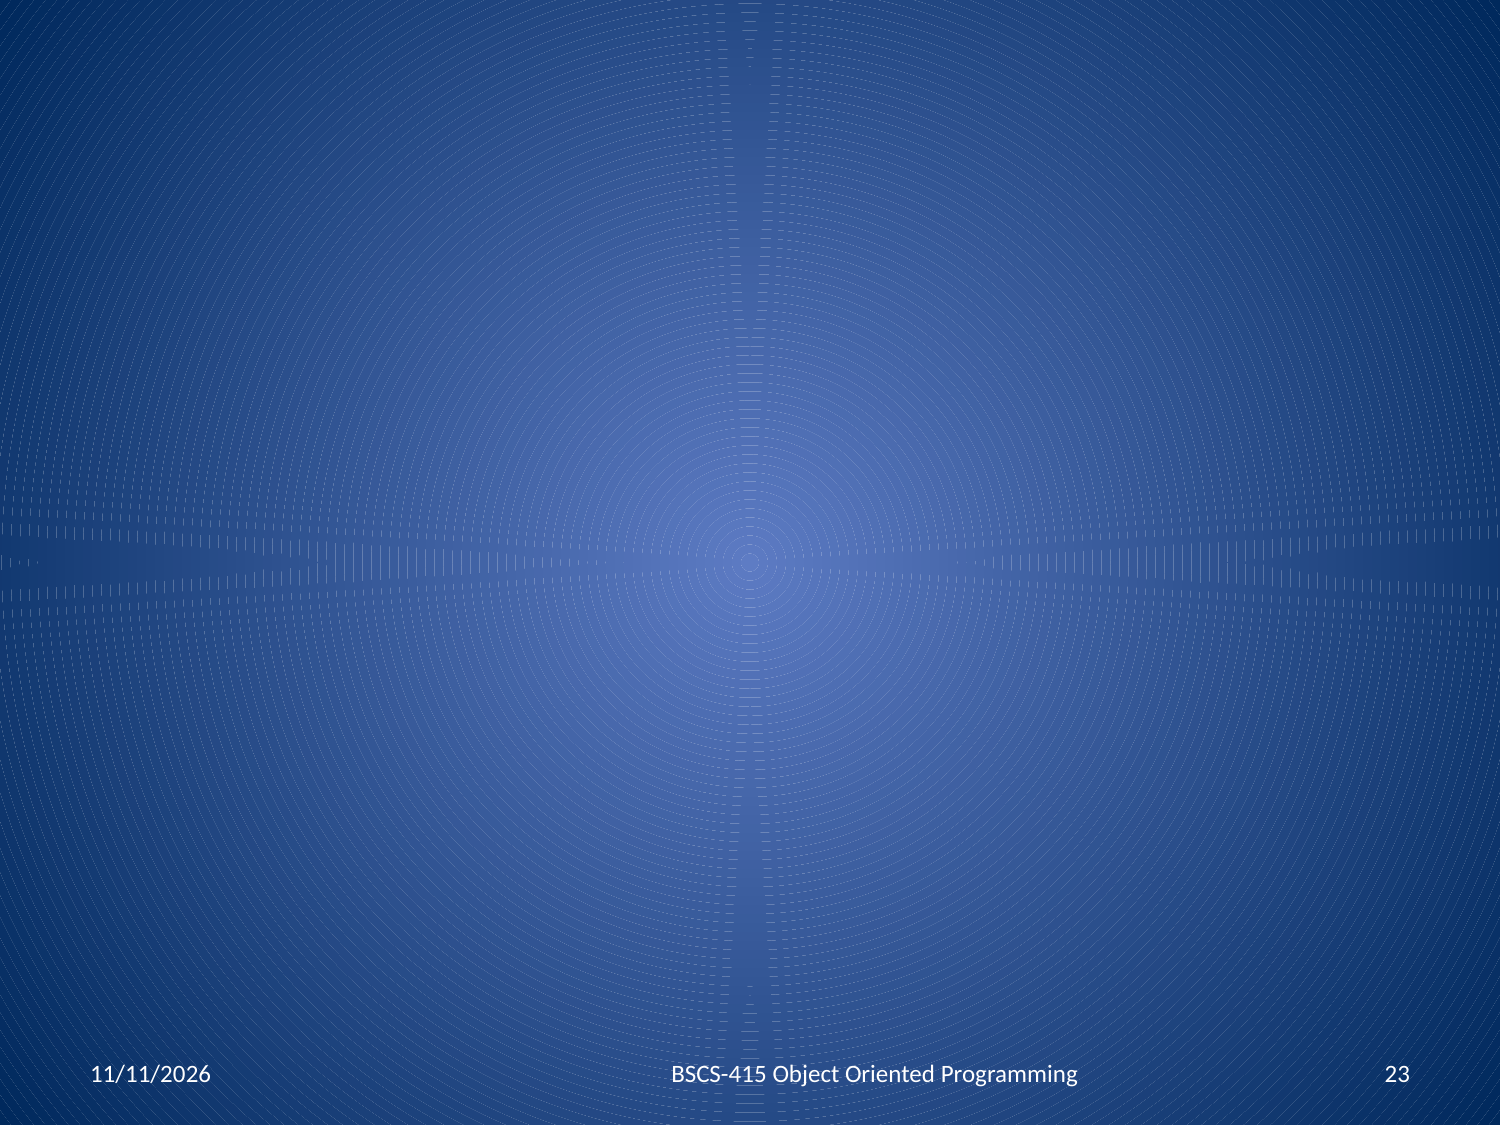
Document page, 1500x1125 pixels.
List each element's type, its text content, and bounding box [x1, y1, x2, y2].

footer BSCS-415 Object Oriented Programming [512, 1042, 1238, 1103]
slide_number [75, 1042, 425, 1103]
slide_number 23 [1238, 1042, 1425, 1103]
